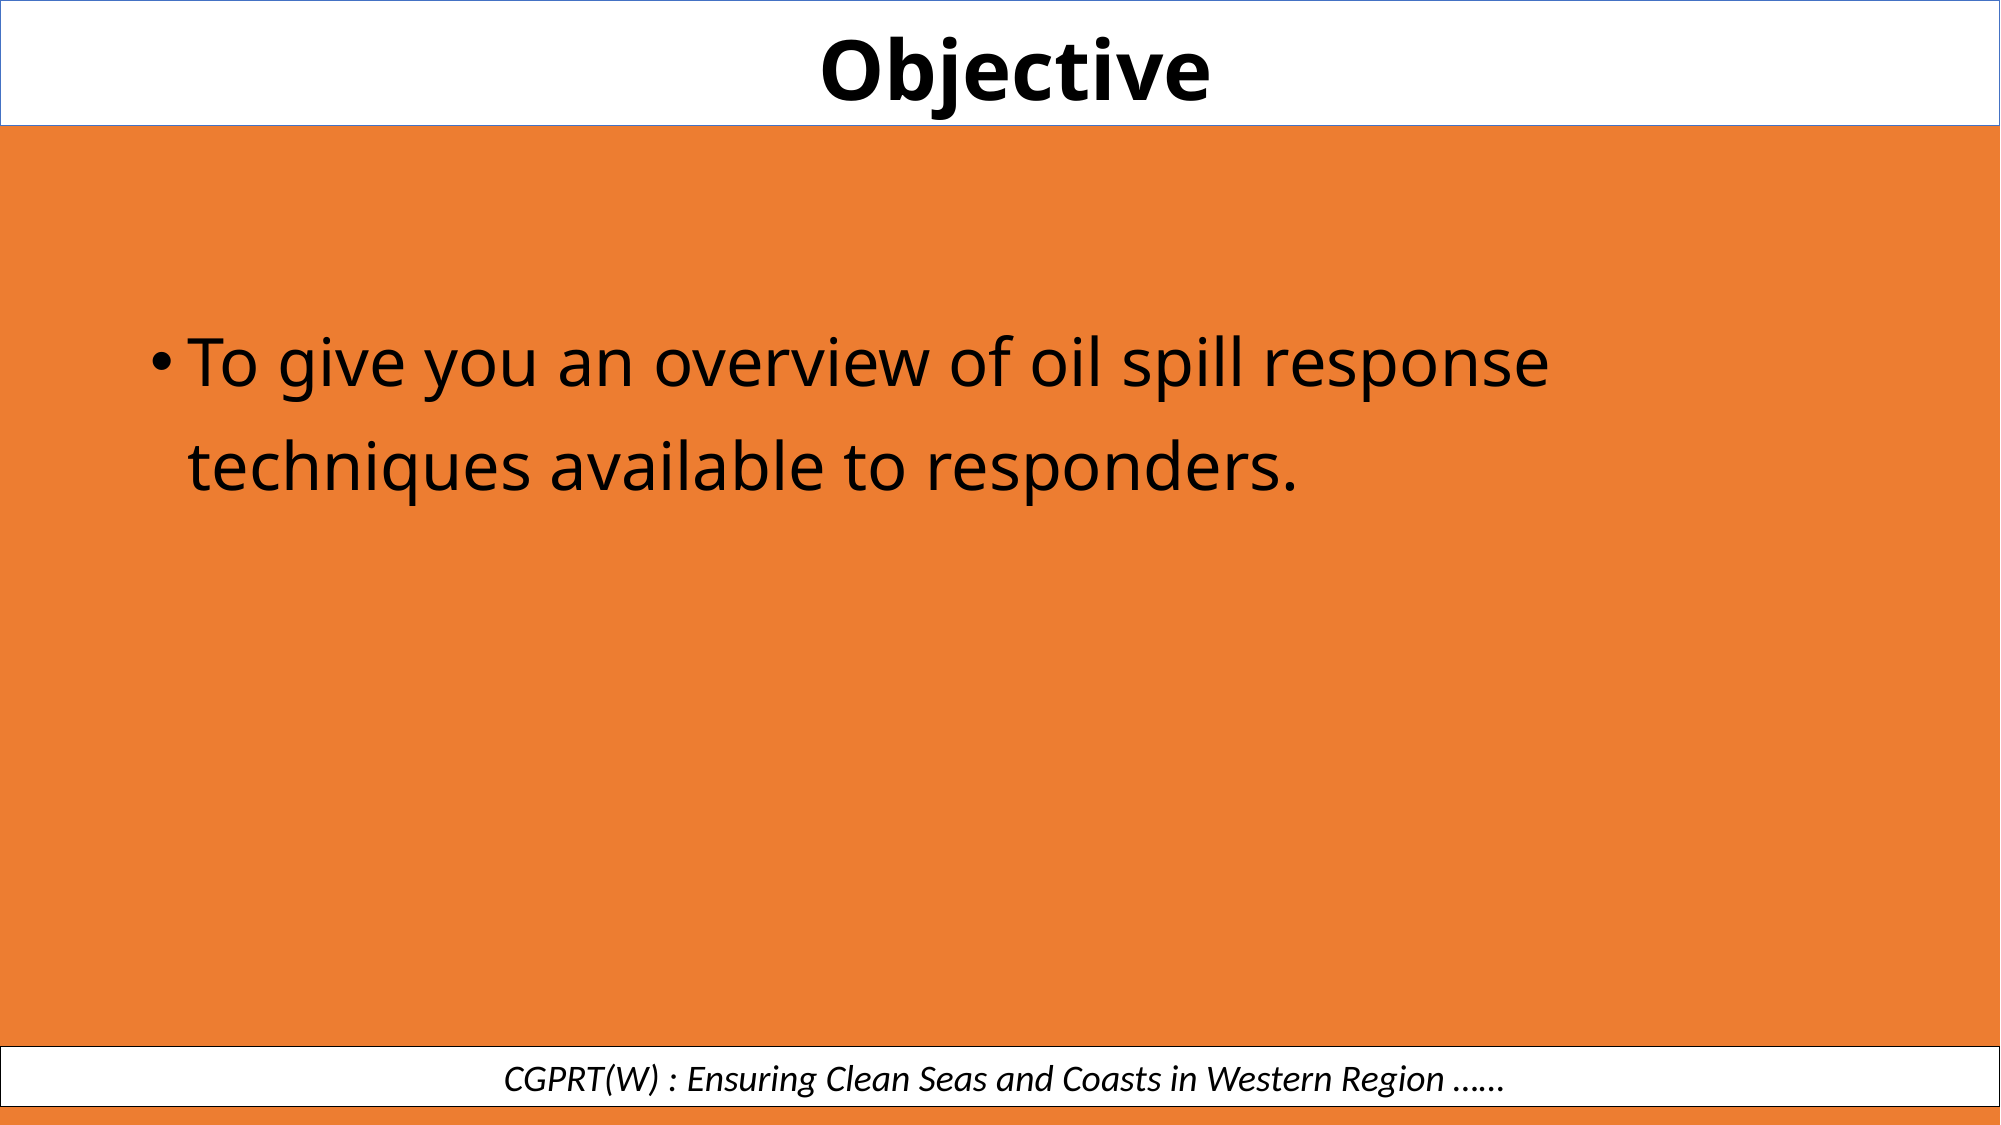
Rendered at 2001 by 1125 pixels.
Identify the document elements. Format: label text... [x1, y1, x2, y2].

text_box CGPRT(W) : Ensuring Clean Seas and Coasts in Western Region …… [0, 1046, 2000, 1107]
text_box To give you an overview of oil spill response techniques available to responders. [131, 286, 1910, 886]
text_box Objective [148, 9, 1883, 125]
text_box [0, 0, 2000, 126]
